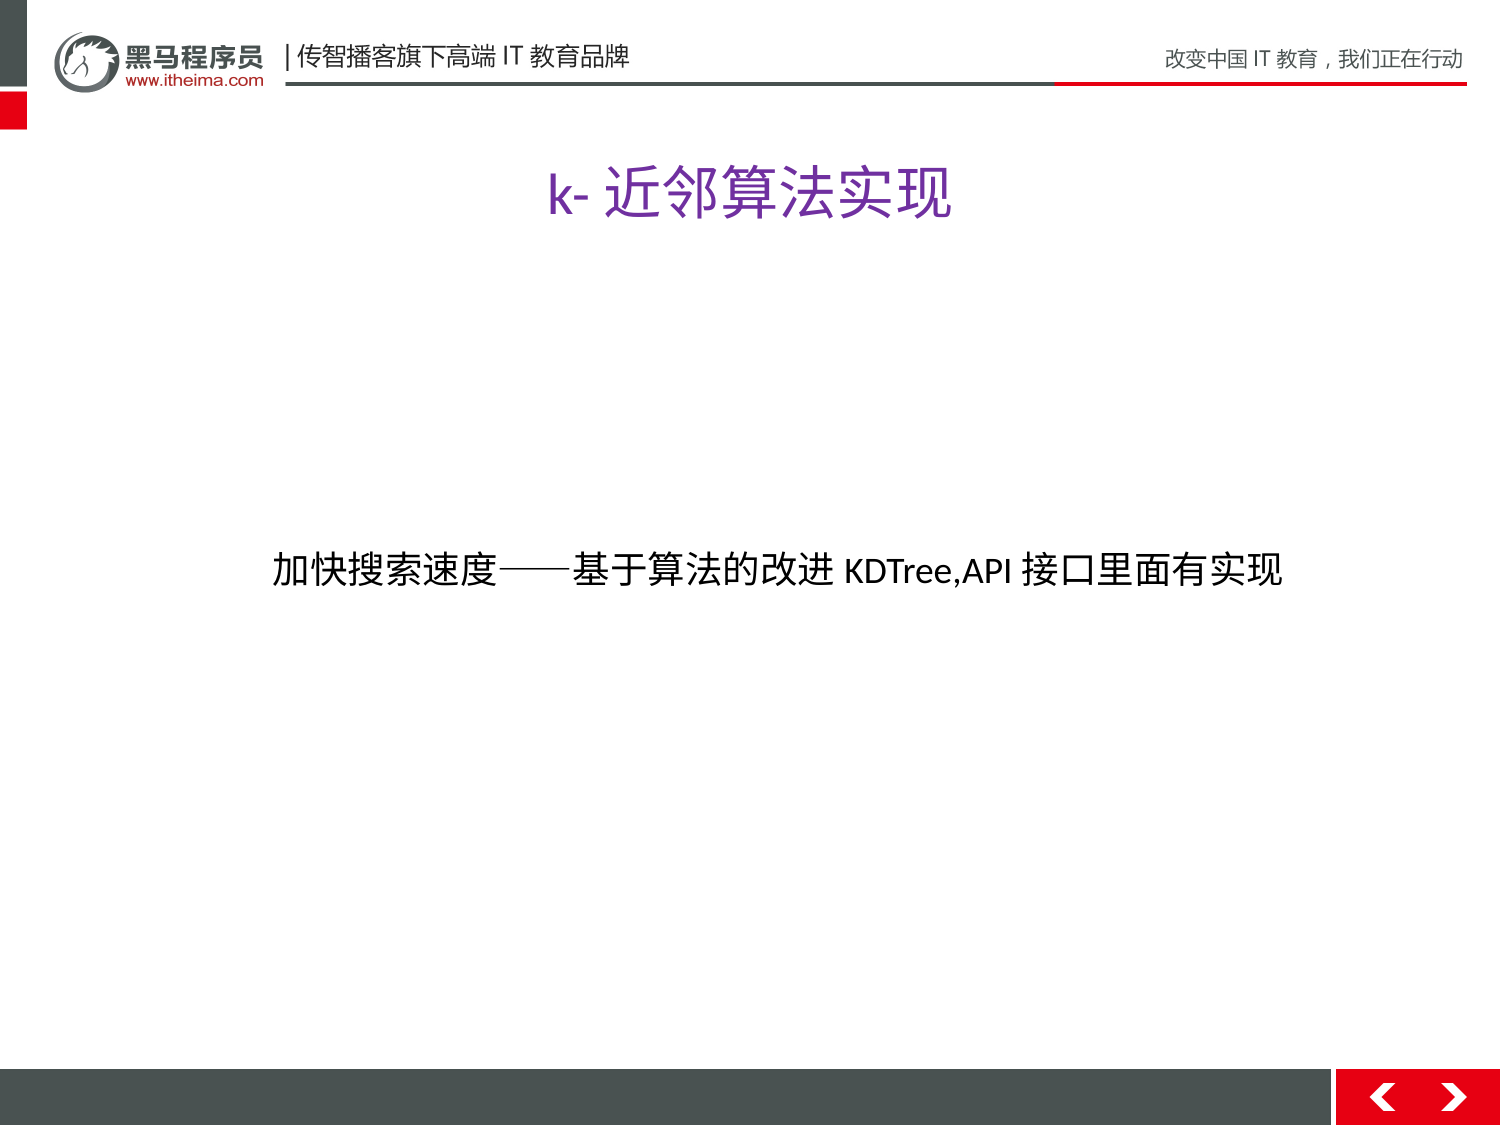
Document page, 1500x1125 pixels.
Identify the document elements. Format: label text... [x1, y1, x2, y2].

text_box k-近邻算法实现 [533, 149, 969, 234]
text_box 加快搜索速度——基于算法的改进KDTree,API接口里面有实现 [258, 538, 1300, 599]
picture [0, 0, 1500, 1125]
